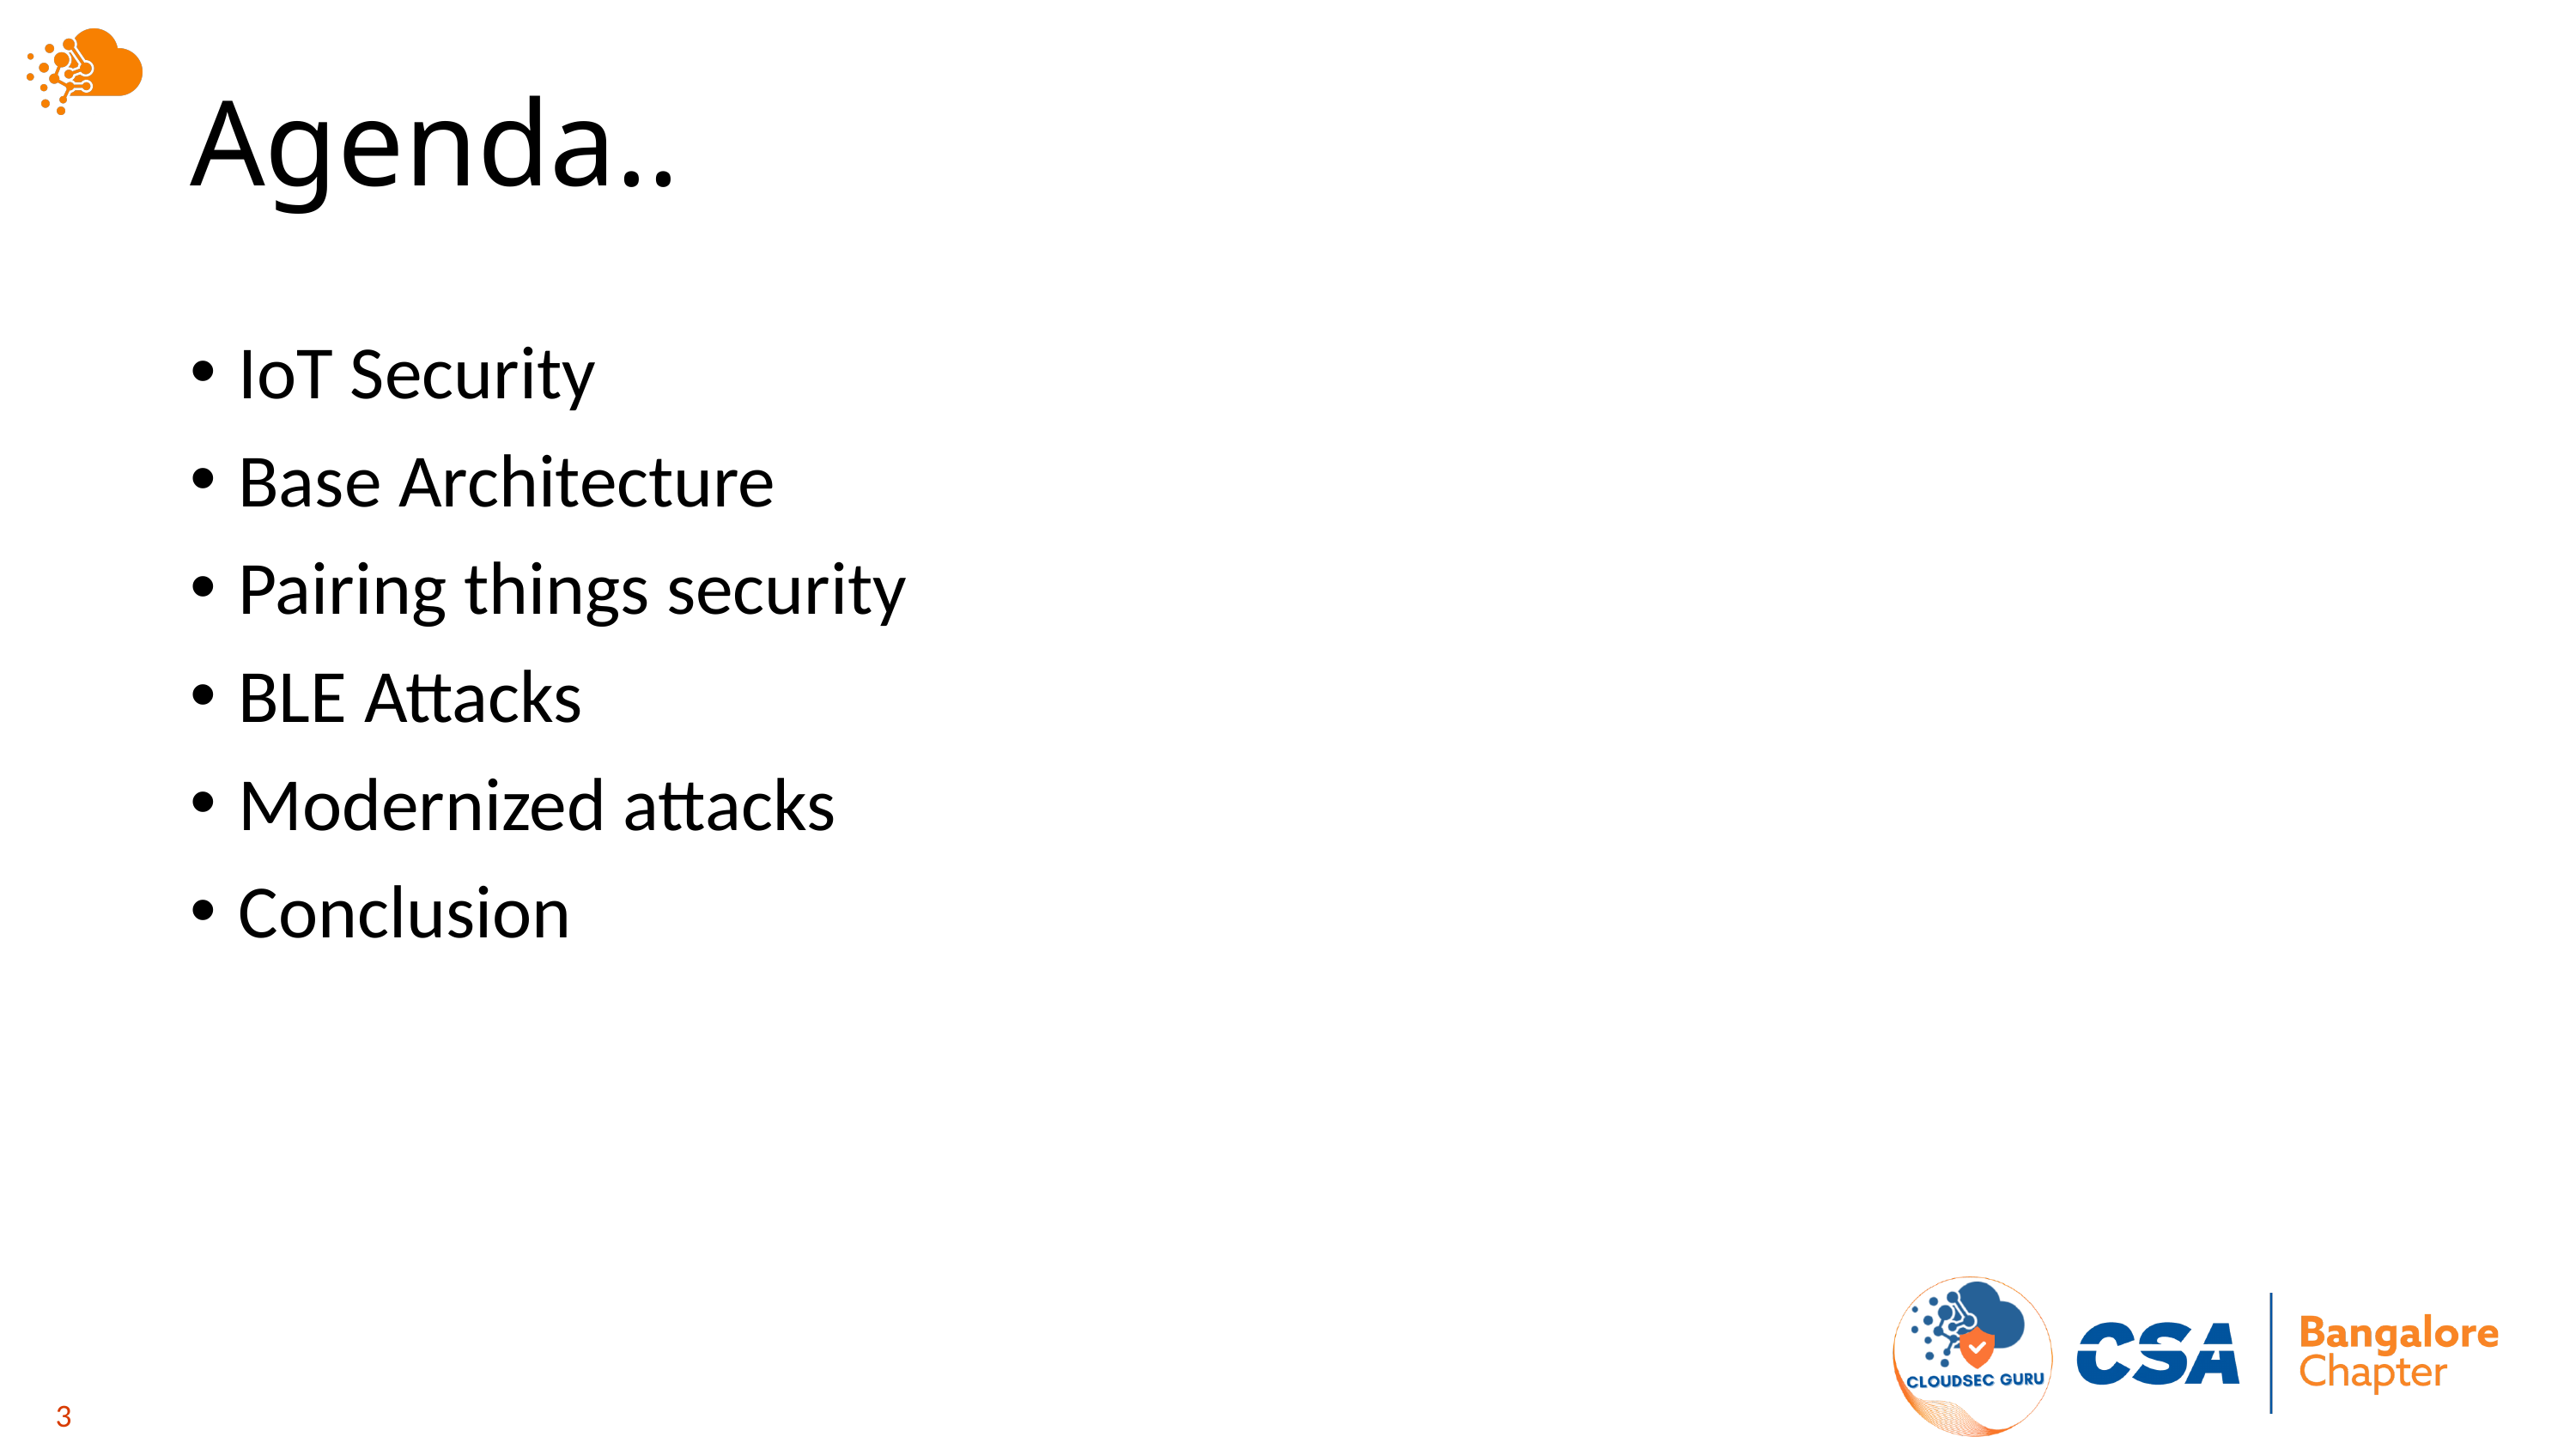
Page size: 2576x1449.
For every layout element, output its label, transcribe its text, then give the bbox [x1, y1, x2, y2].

list IoT Security Base Architecture Pairing things security BLE Attacks Modernized attacks Conclusion [177, 327, 2399, 1208]
title Agenda.. [177, 76, 2399, 274]
picture [1854, 1208, 2499, 1449]
picture [27, 28, 143, 115]
